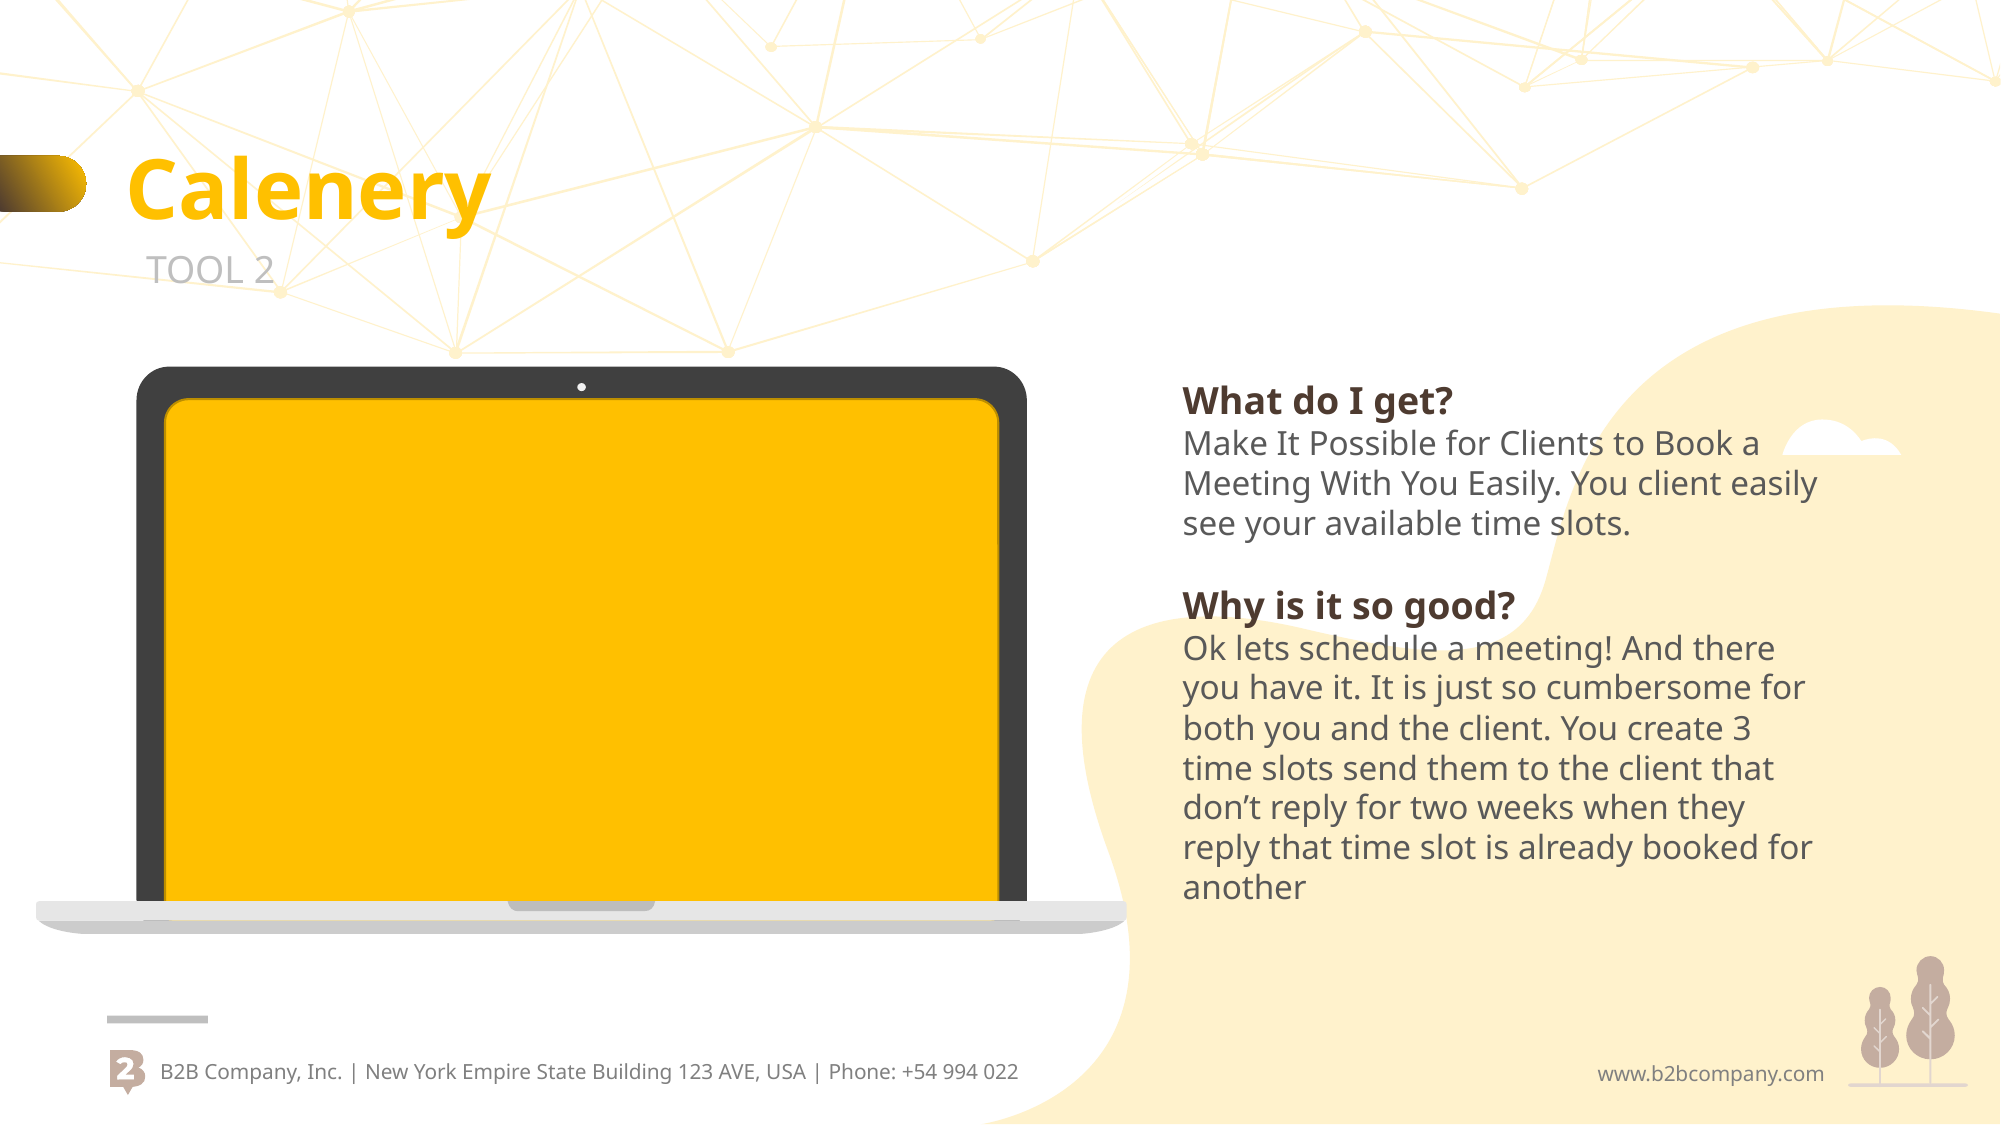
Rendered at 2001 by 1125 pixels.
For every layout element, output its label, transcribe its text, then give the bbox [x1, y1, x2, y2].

text_box What do I get? Make It Possible for Clients to Book a Meeting With You Easily. You client easily see your available time slots. Why is it so good? Ok lets schedule a meeting! And there you have it. It is just so cumbersome for both you and the client. You create 3 time slots send them to the client that don’t reply for two weeks when they reply that time slot is already booked for another [1167, 369, 1838, 914]
text_box TOOL 2 [131, 216, 291, 299]
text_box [36, 366, 1127, 934]
footer B2B Company, Inc. | New York Empire State Building 123 AVE, USA | Phone: +54 994 022 [145, 1042, 1130, 1103]
title Calenery [110, 128, 831, 246]
